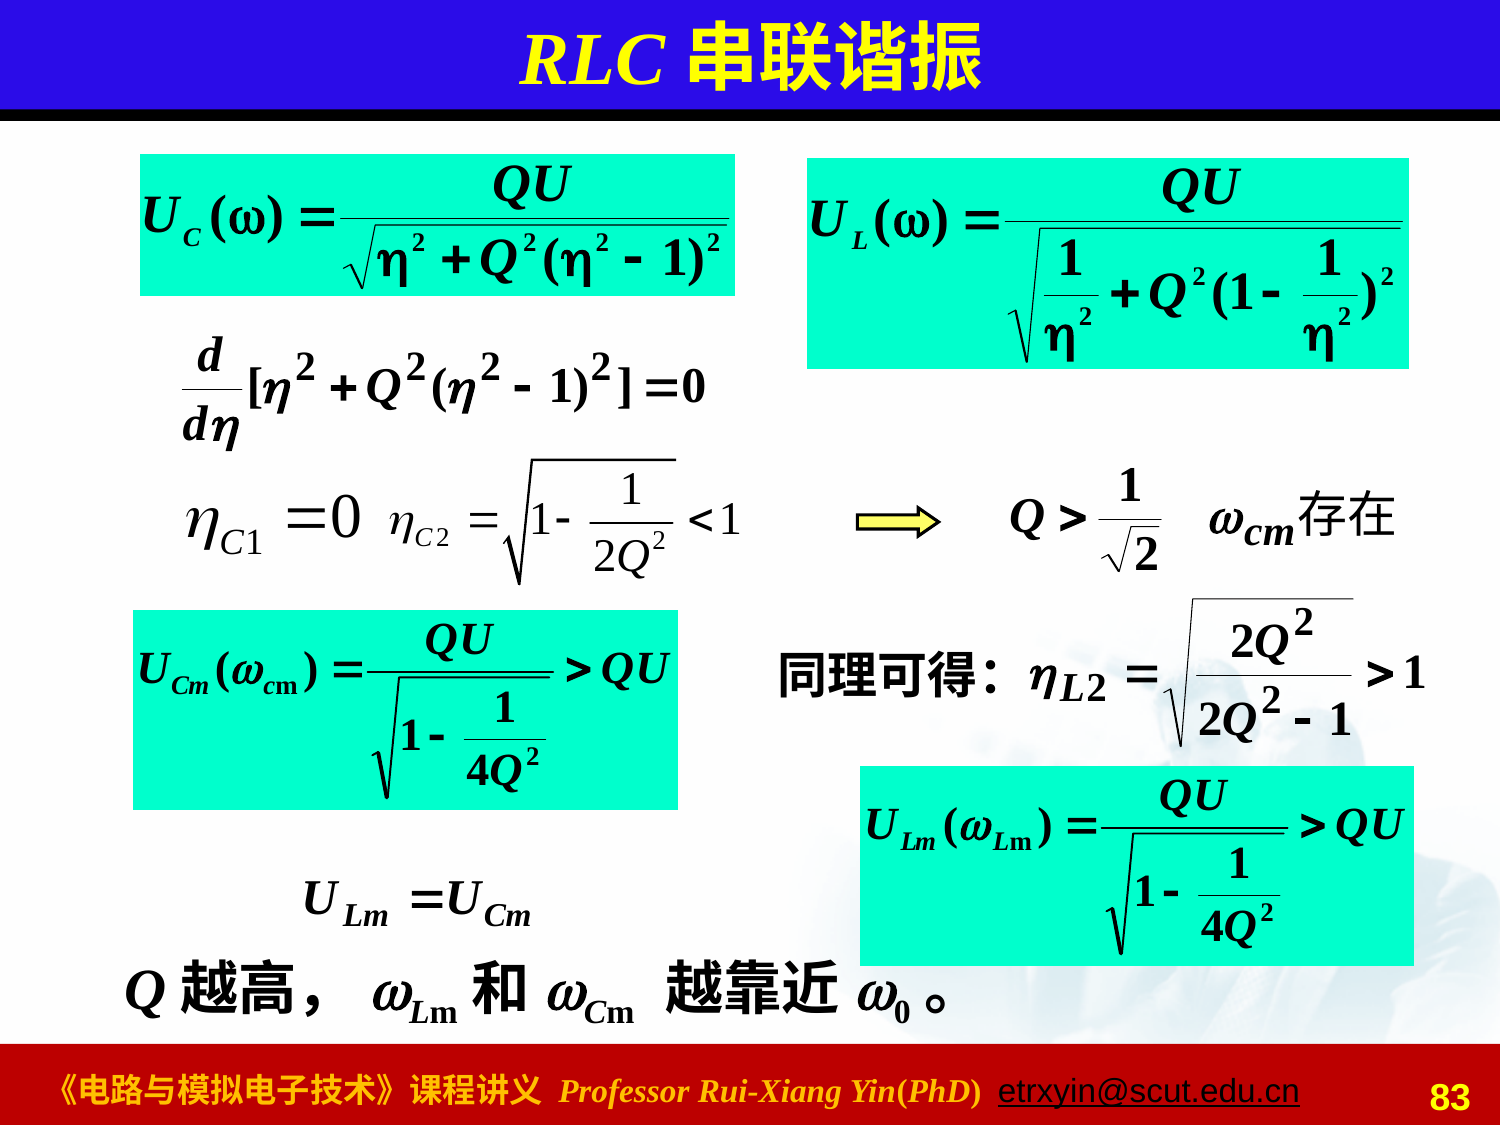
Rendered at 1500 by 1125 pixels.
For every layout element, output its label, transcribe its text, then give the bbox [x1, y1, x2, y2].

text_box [1006, 457, 1400, 577]
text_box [806, 157, 1410, 369]
picture [0, 121, 1500, 1043]
text_box [857, 507, 939, 536]
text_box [384, 448, 749, 594]
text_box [300, 870, 537, 934]
slide_number 83 [1344, 1065, 1486, 1113]
text_box Q越高，wLm和wCm 越靠近w0。 [109, 943, 998, 1038]
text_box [178, 473, 376, 570]
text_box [177, 327, 710, 458]
title RLC串联谐振 [0, 0, 1500, 110]
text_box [132, 609, 679, 811]
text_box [860, 765, 1415, 967]
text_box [139, 153, 736, 296]
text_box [1027, 591, 1429, 753]
text_box 同理可得： [763, 636, 1022, 711]
